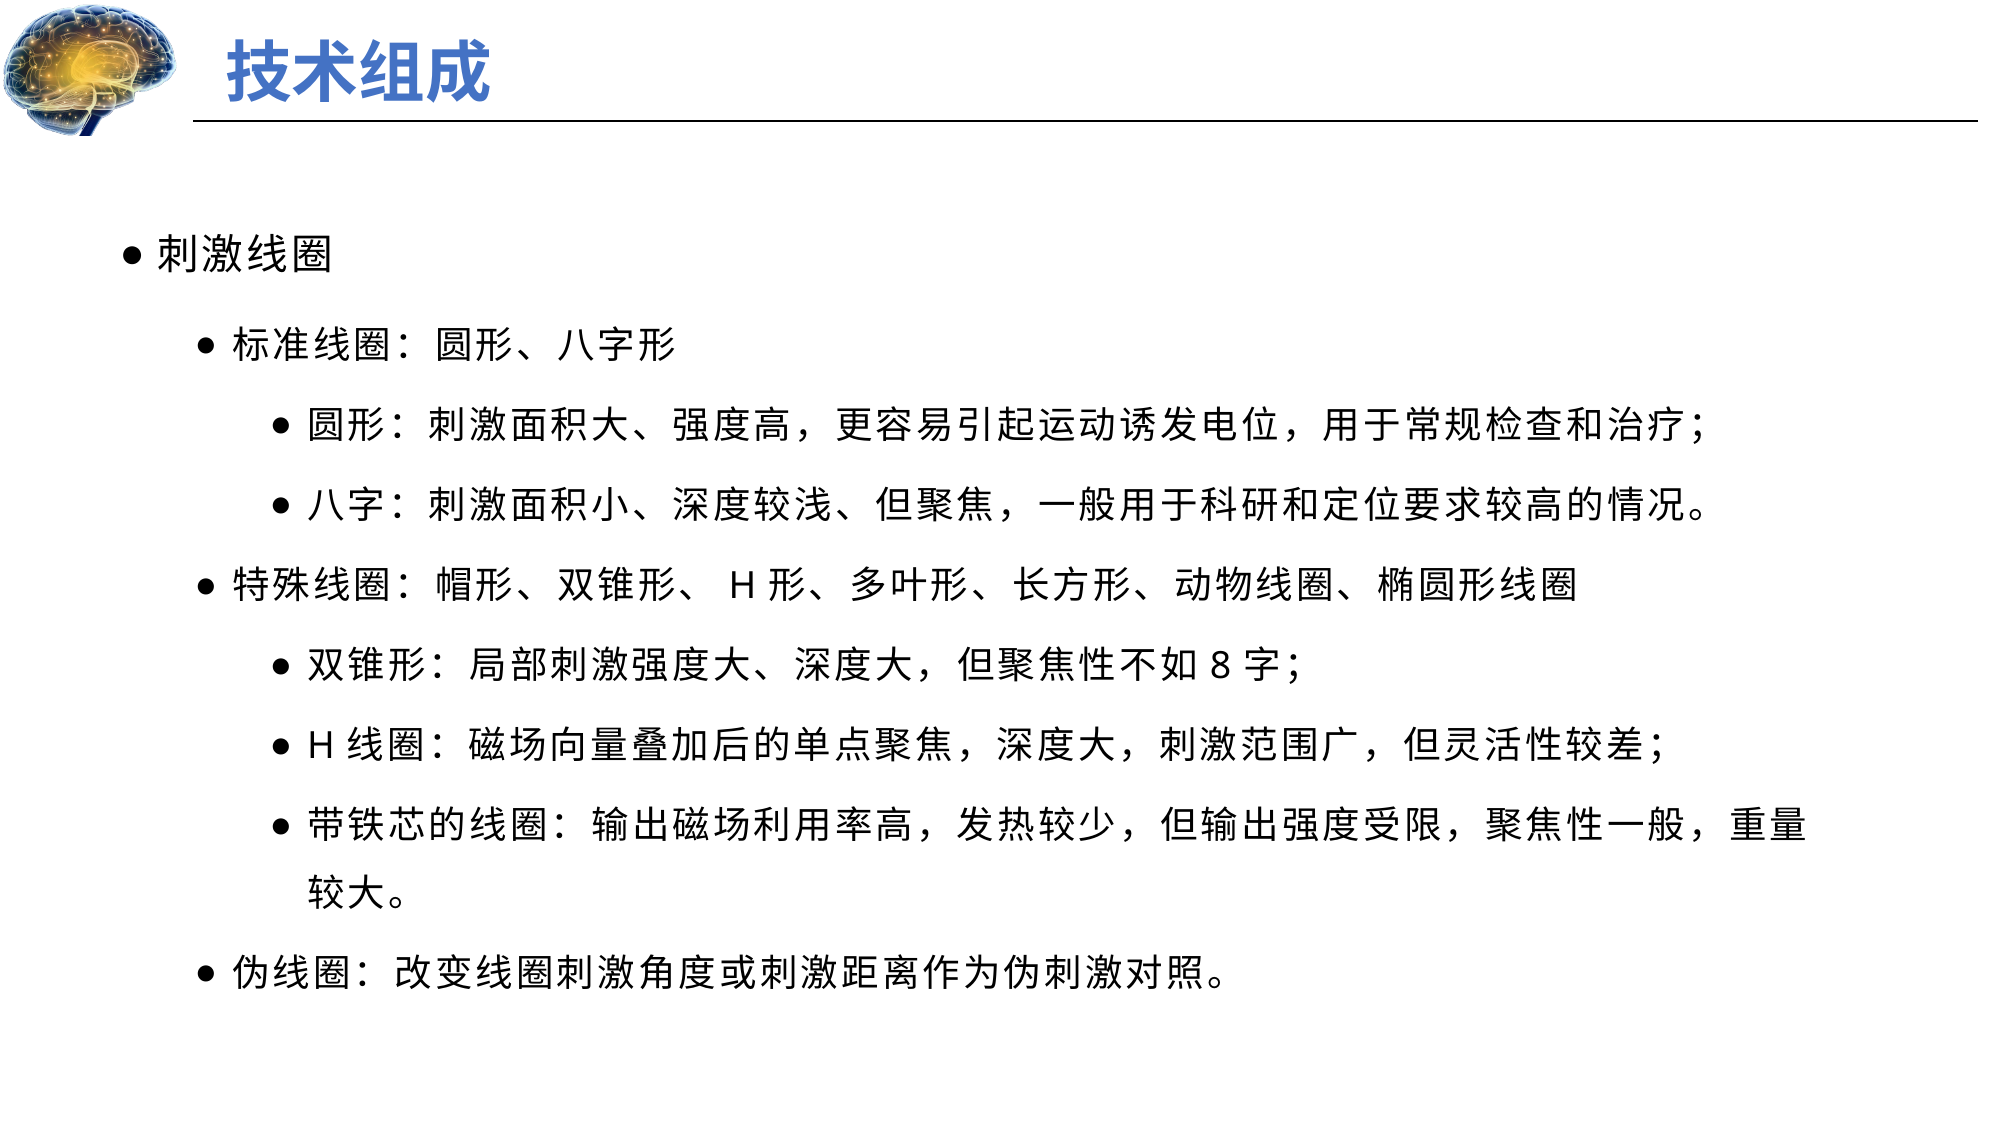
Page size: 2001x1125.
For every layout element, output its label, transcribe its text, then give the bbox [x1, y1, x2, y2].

text_box 技术组成 [210, 22, 1563, 118]
picture [1, 3, 179, 137]
list 刺激线圈 标准线圈：圆形、八字形 圆形：刺激面积大、强度高，更容易引起运动诱发电位，用于常规检查和治疗； 八字：刺激面积小、深度较浅、但聚焦，一般用于科研和定位要求较高的情况。 特殊线圈：帽形、双锥形、H形、多叶形、长方形、动物线圈、椭圆形线圈 双锥形：局部刺激强度大、深度大，但聚焦性不如8字； H线圈：磁场向量叠加后的单点聚焦，深度大，刺激范围广，但灵活性较差； 带铁芯的线圈：输出磁场利用率高，发热较少，但输出强度受限，聚焦性一般，重量较大。 伪线圈：改变线圈刺激角度或刺激距离作为伪刺激对照。 [104, 195, 1853, 1026]
